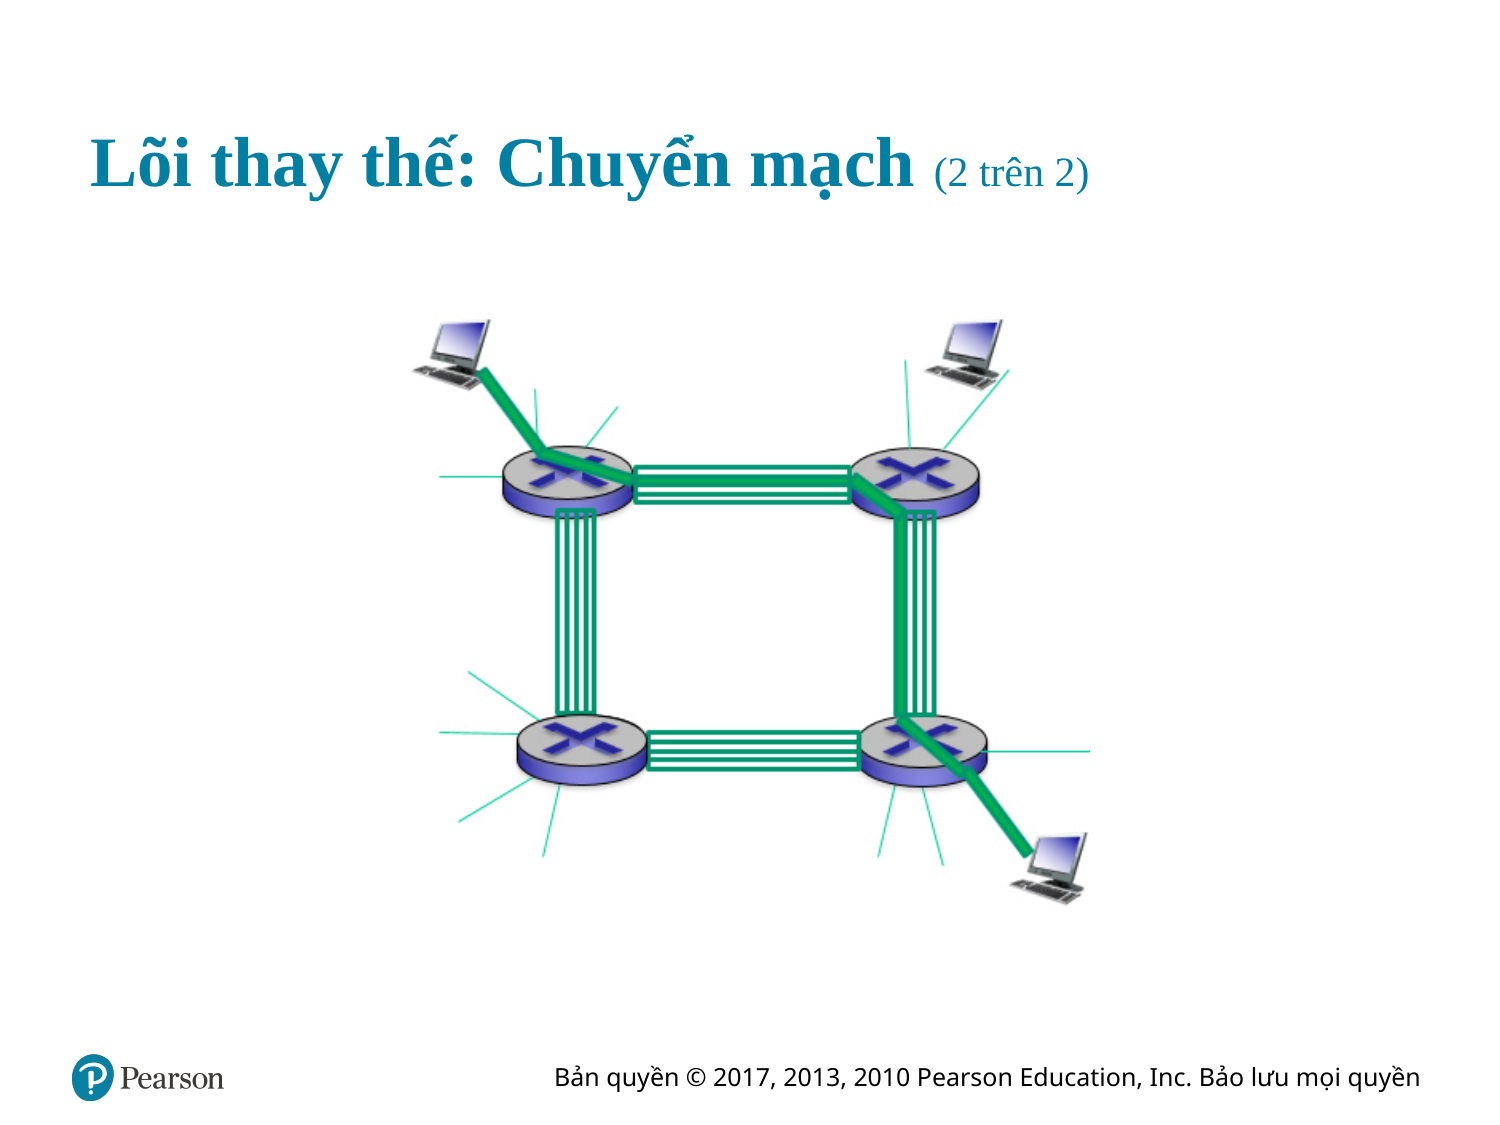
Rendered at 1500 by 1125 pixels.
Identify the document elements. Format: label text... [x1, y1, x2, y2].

picture [72, 1087, 83, 1101]
picture [98, 1054, 224, 1101]
picture [72, 1054, 88, 1070]
picture [80, 1063, 106, 1088]
title Lõi thay thế: Chuyển mạch (2 trên 2) [75, 35, 1425, 216]
picture [409, 275, 1090, 954]
